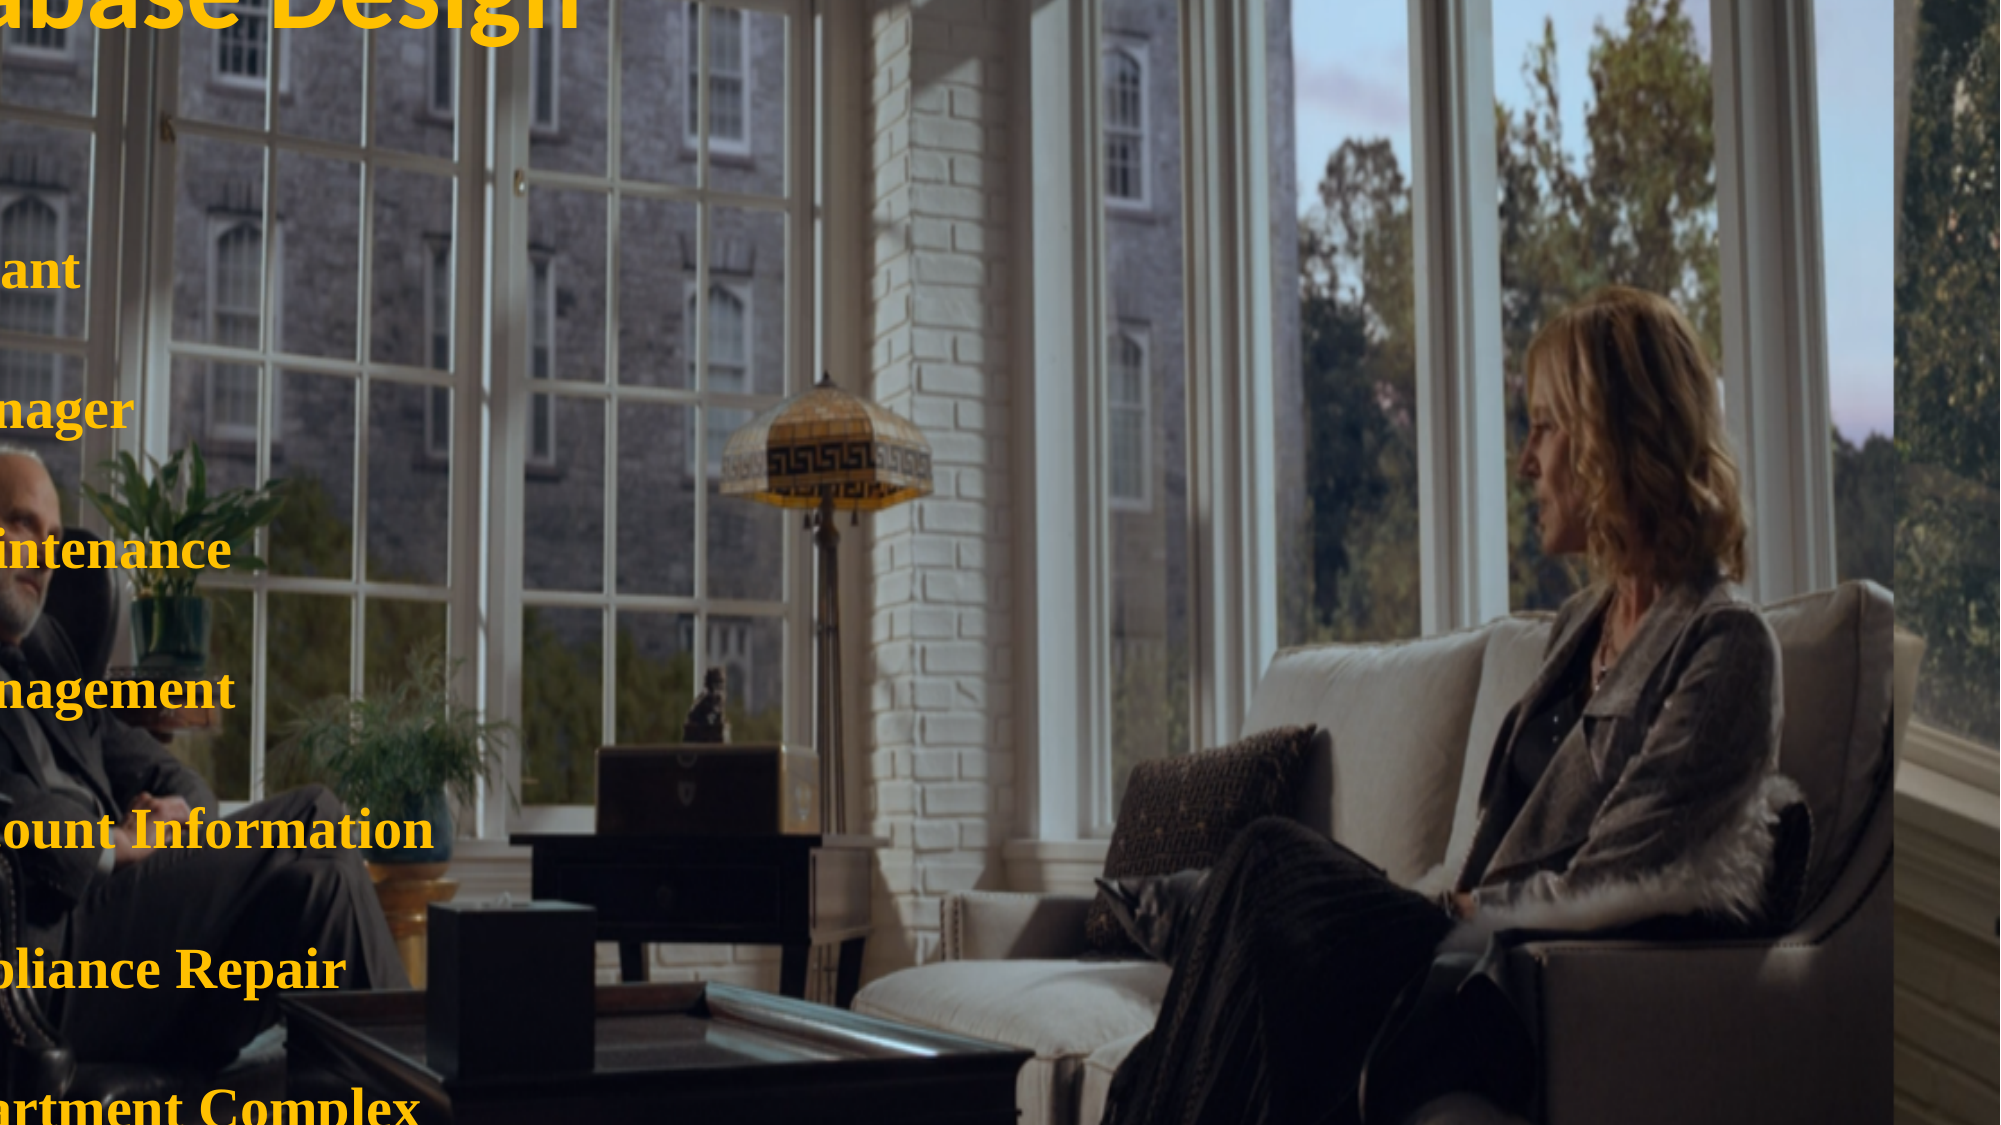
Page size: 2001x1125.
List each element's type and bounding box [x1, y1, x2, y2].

list [0, 0, 2000, 1125]
